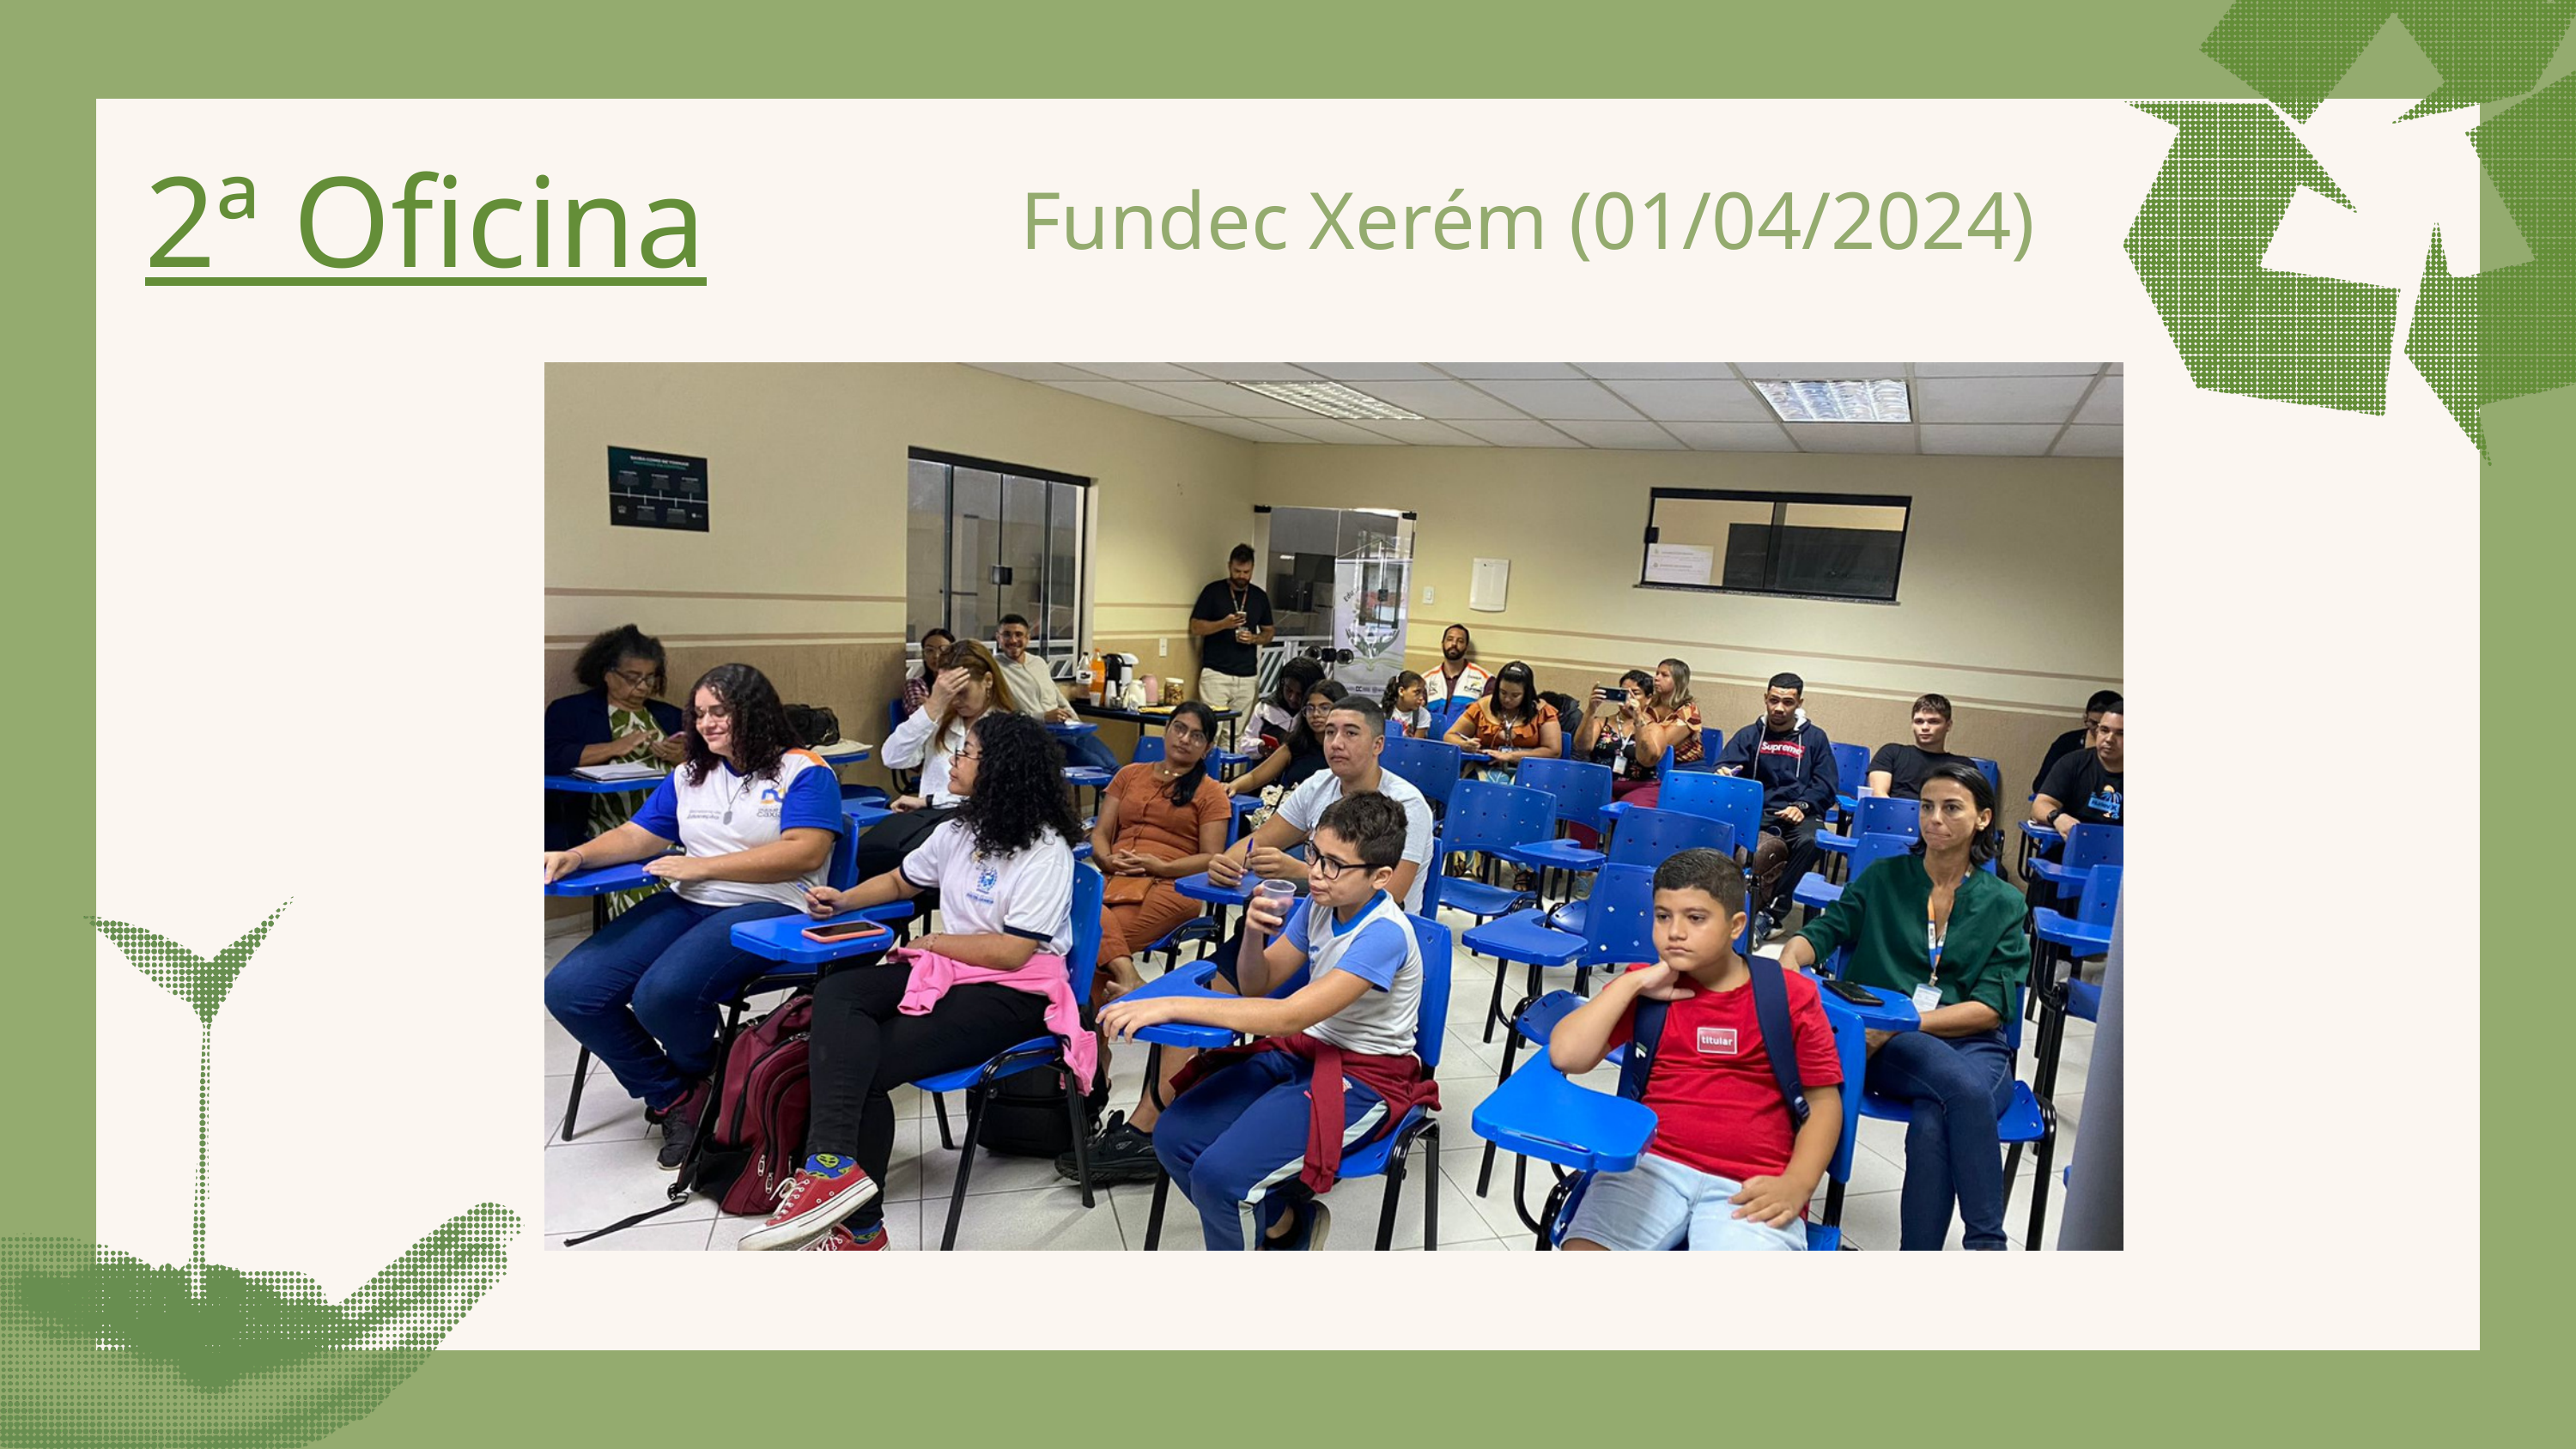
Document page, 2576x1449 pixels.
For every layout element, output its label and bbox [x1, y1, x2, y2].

text_box [2123, 0, 2576, 466]
text_box [0, 896, 525, 1449]
text_box [95, 98, 2481, 1351]
